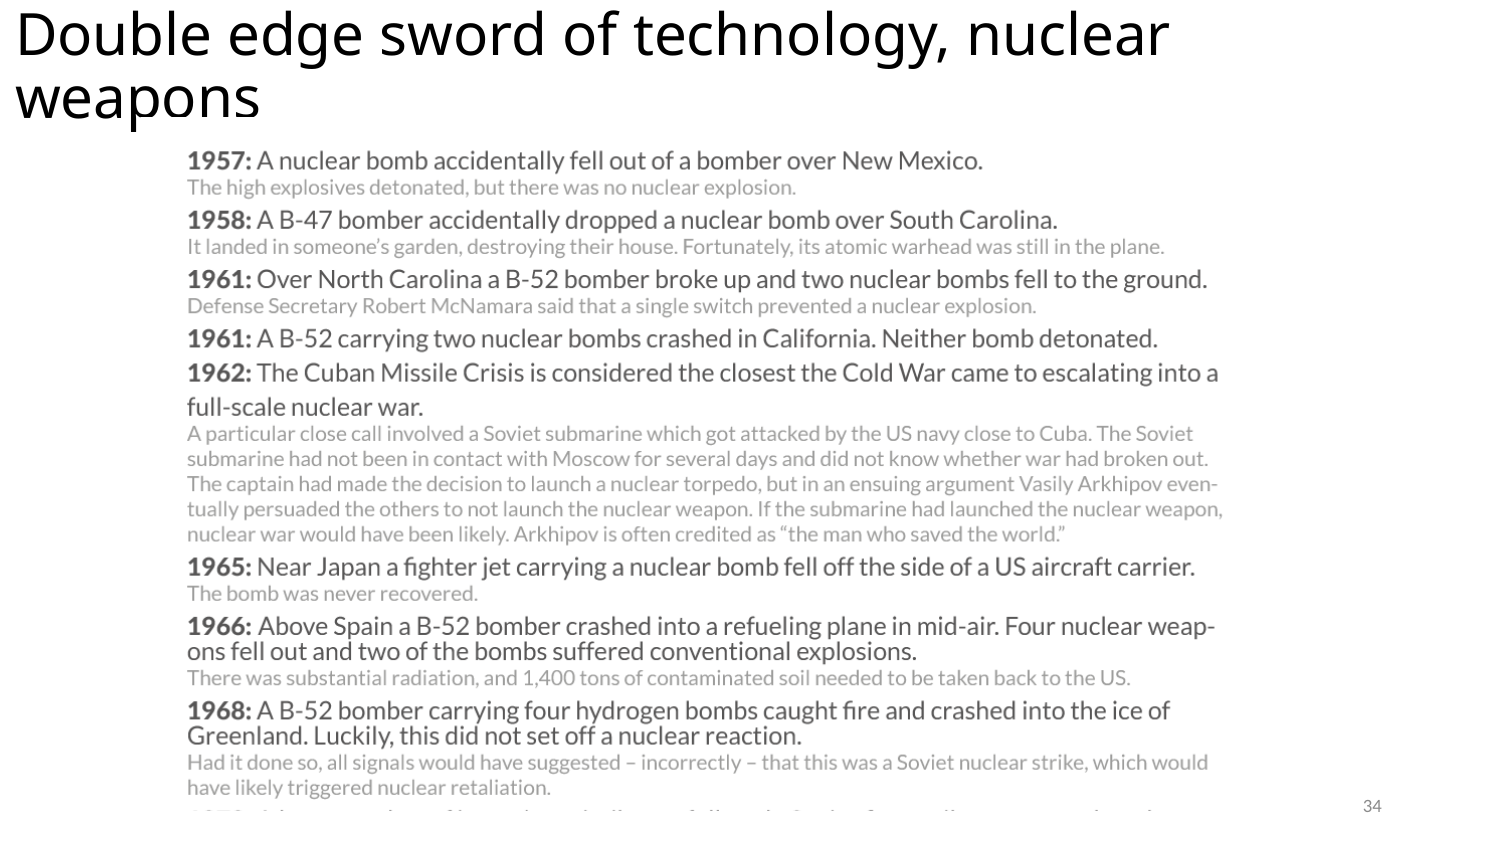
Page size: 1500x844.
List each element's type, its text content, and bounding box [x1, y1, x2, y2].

picture [140, 117, 1305, 811]
title Double edge sword of technology, nuclear weapons [0, 0, 1294, 150]
slide_number 34 [1059, 782, 1397, 827]
